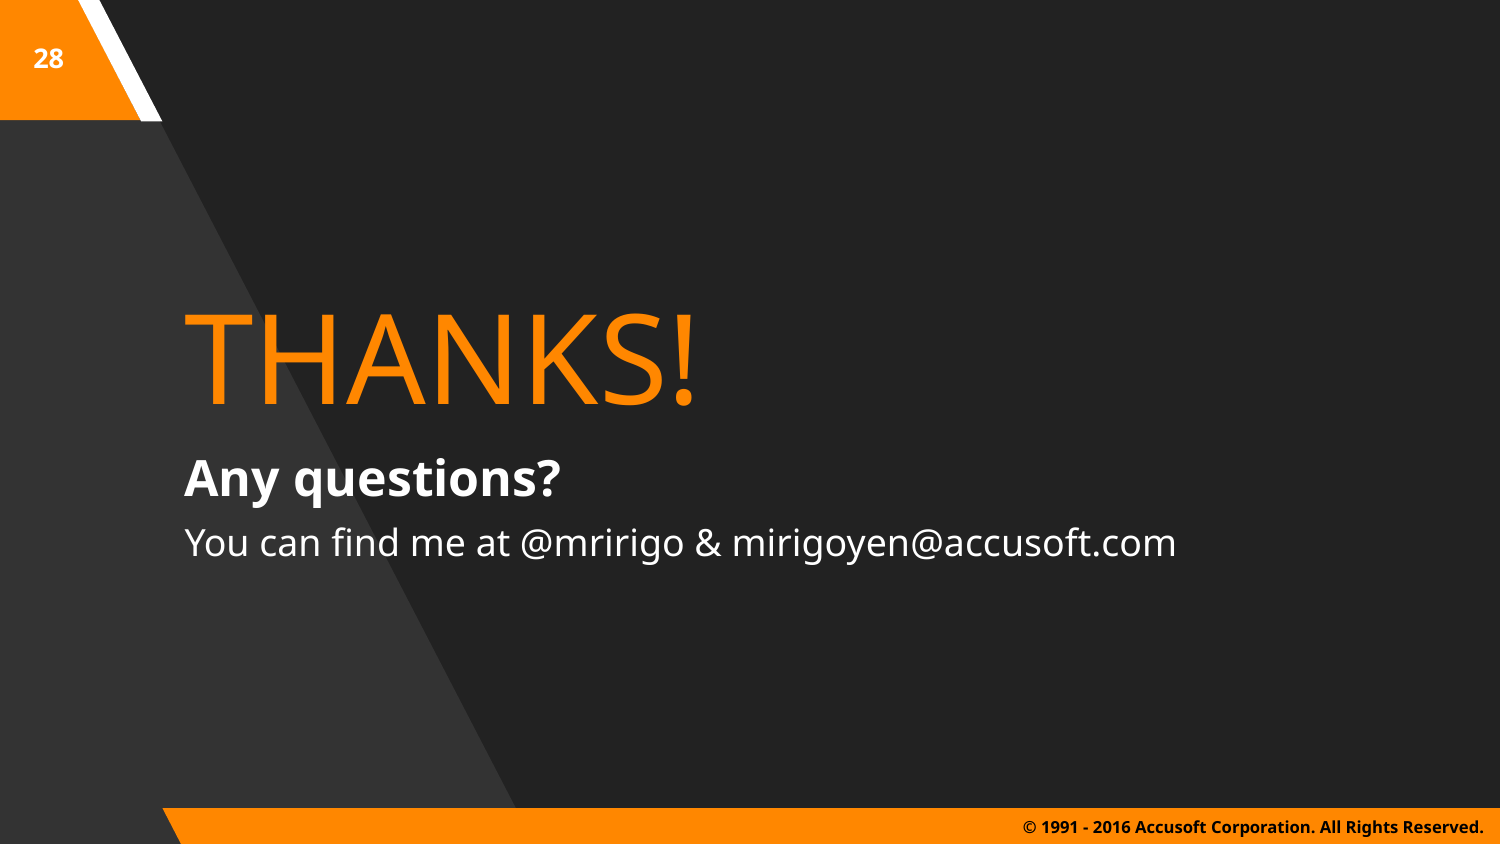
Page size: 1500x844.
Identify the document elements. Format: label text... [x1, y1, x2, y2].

slide_number ‹#› [0, 0, 98, 121]
title THANKS! [169, 259, 1265, 431]
subtitle Any questions? You can find me at @mririgo & mirigoyen@accusoft.com [169, 431, 1349, 622]
